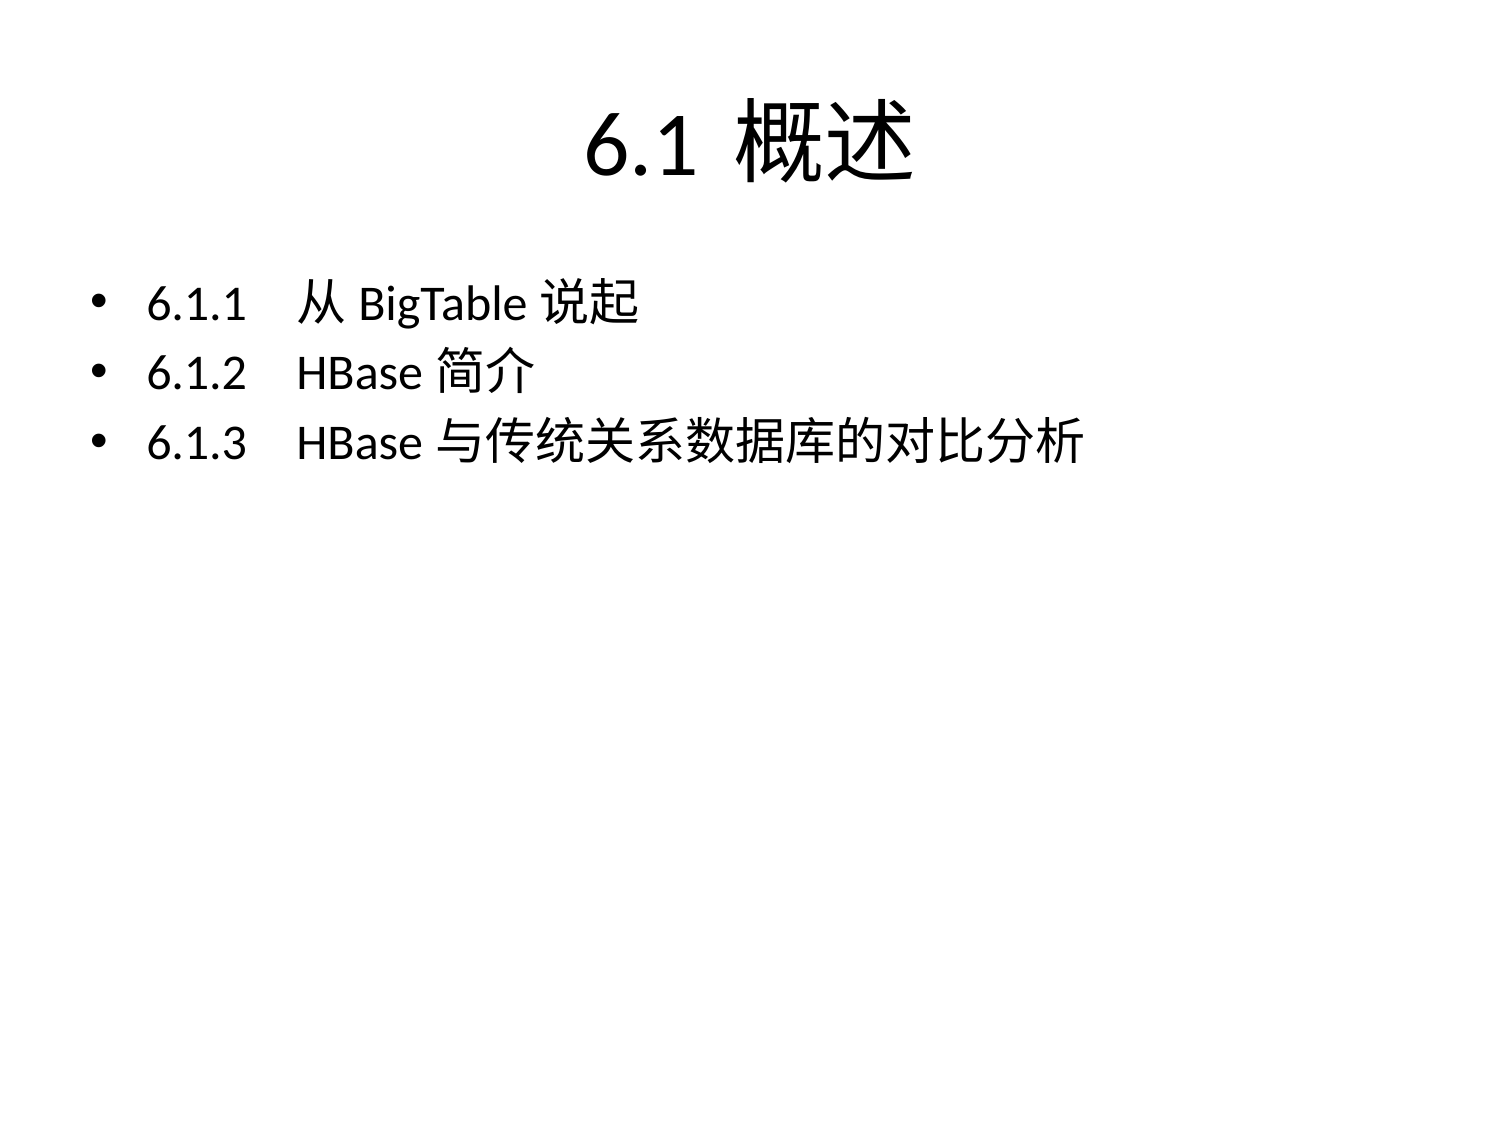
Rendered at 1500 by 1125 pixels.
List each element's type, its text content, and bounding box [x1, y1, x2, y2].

list 6.1.1 从BigTable说起 6.1.2 HBase简介 6.1.3 HBase与传统关系数据库的对比分析 [75, 262, 1425, 1005]
title 6.1 概述 [75, 45, 1425, 233]
